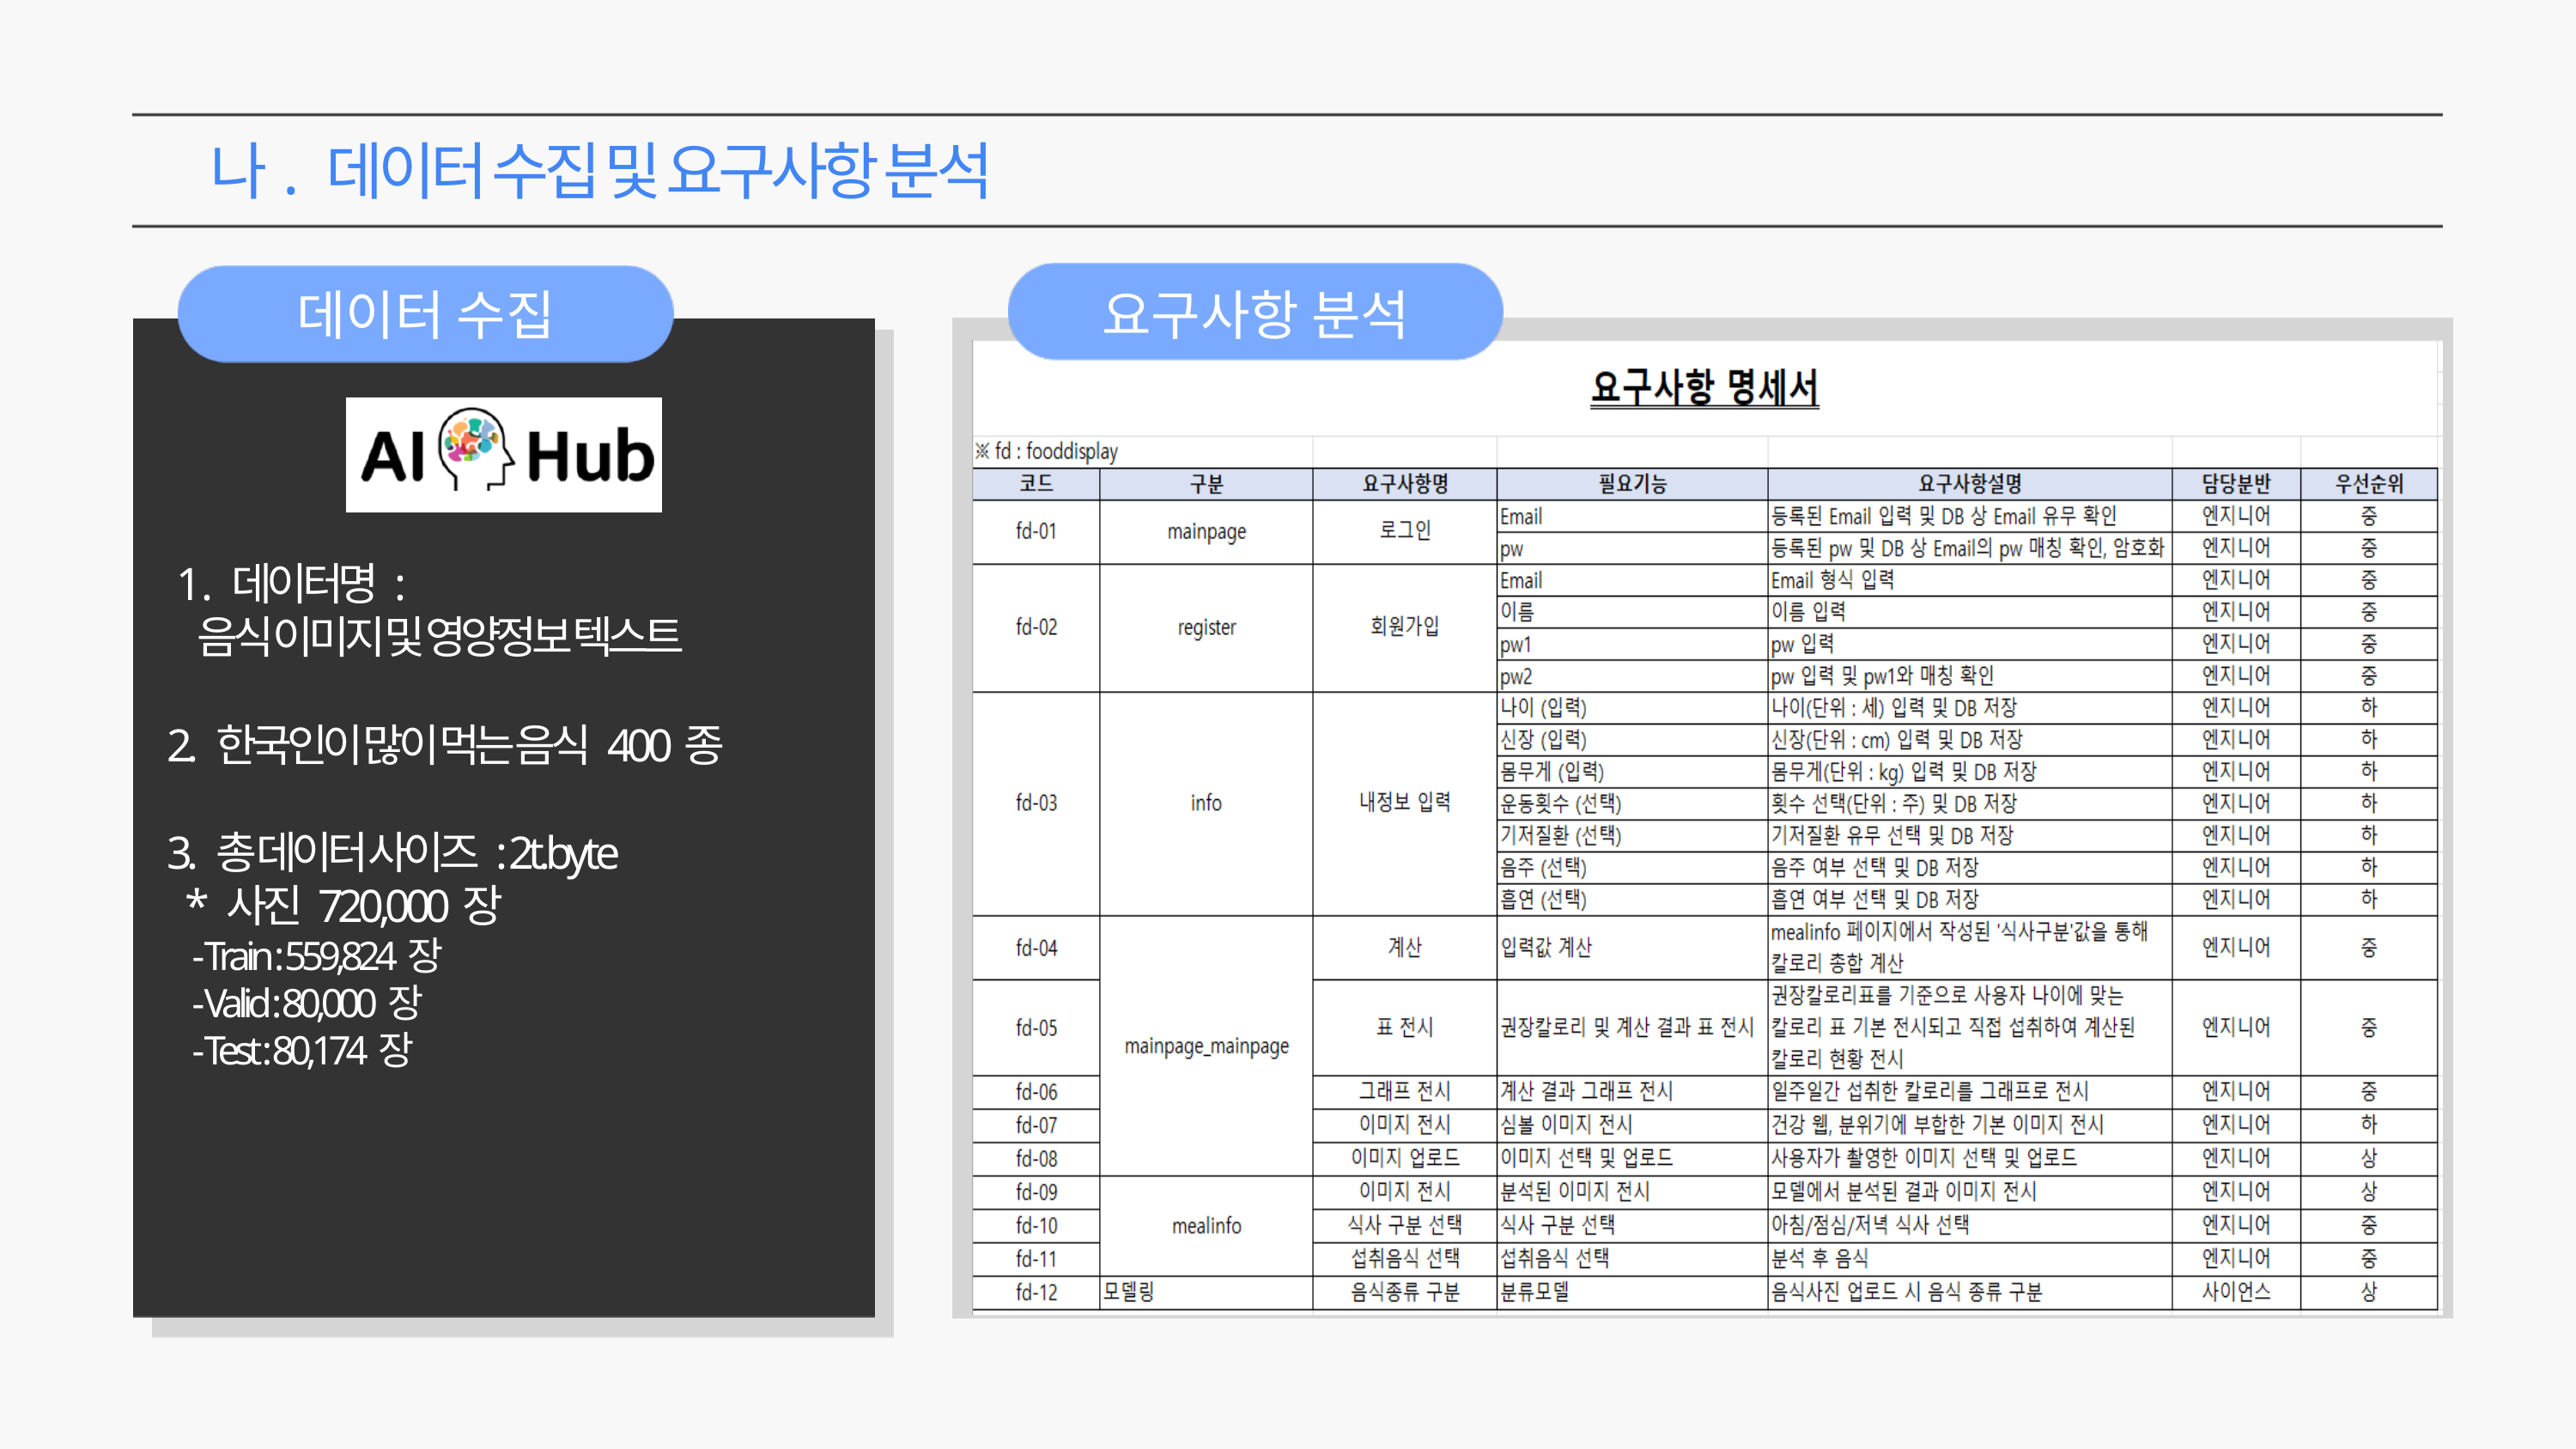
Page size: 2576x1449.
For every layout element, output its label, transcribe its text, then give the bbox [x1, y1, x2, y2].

picture [952, 263, 2453, 1319]
picture [132, 222, 2444, 232]
picture [133, 265, 894, 1338]
text_box 나. 데이터 수집 및 요구사항 분석 [132, 130, 1224, 221]
picture [132, 111, 2444, 120]
